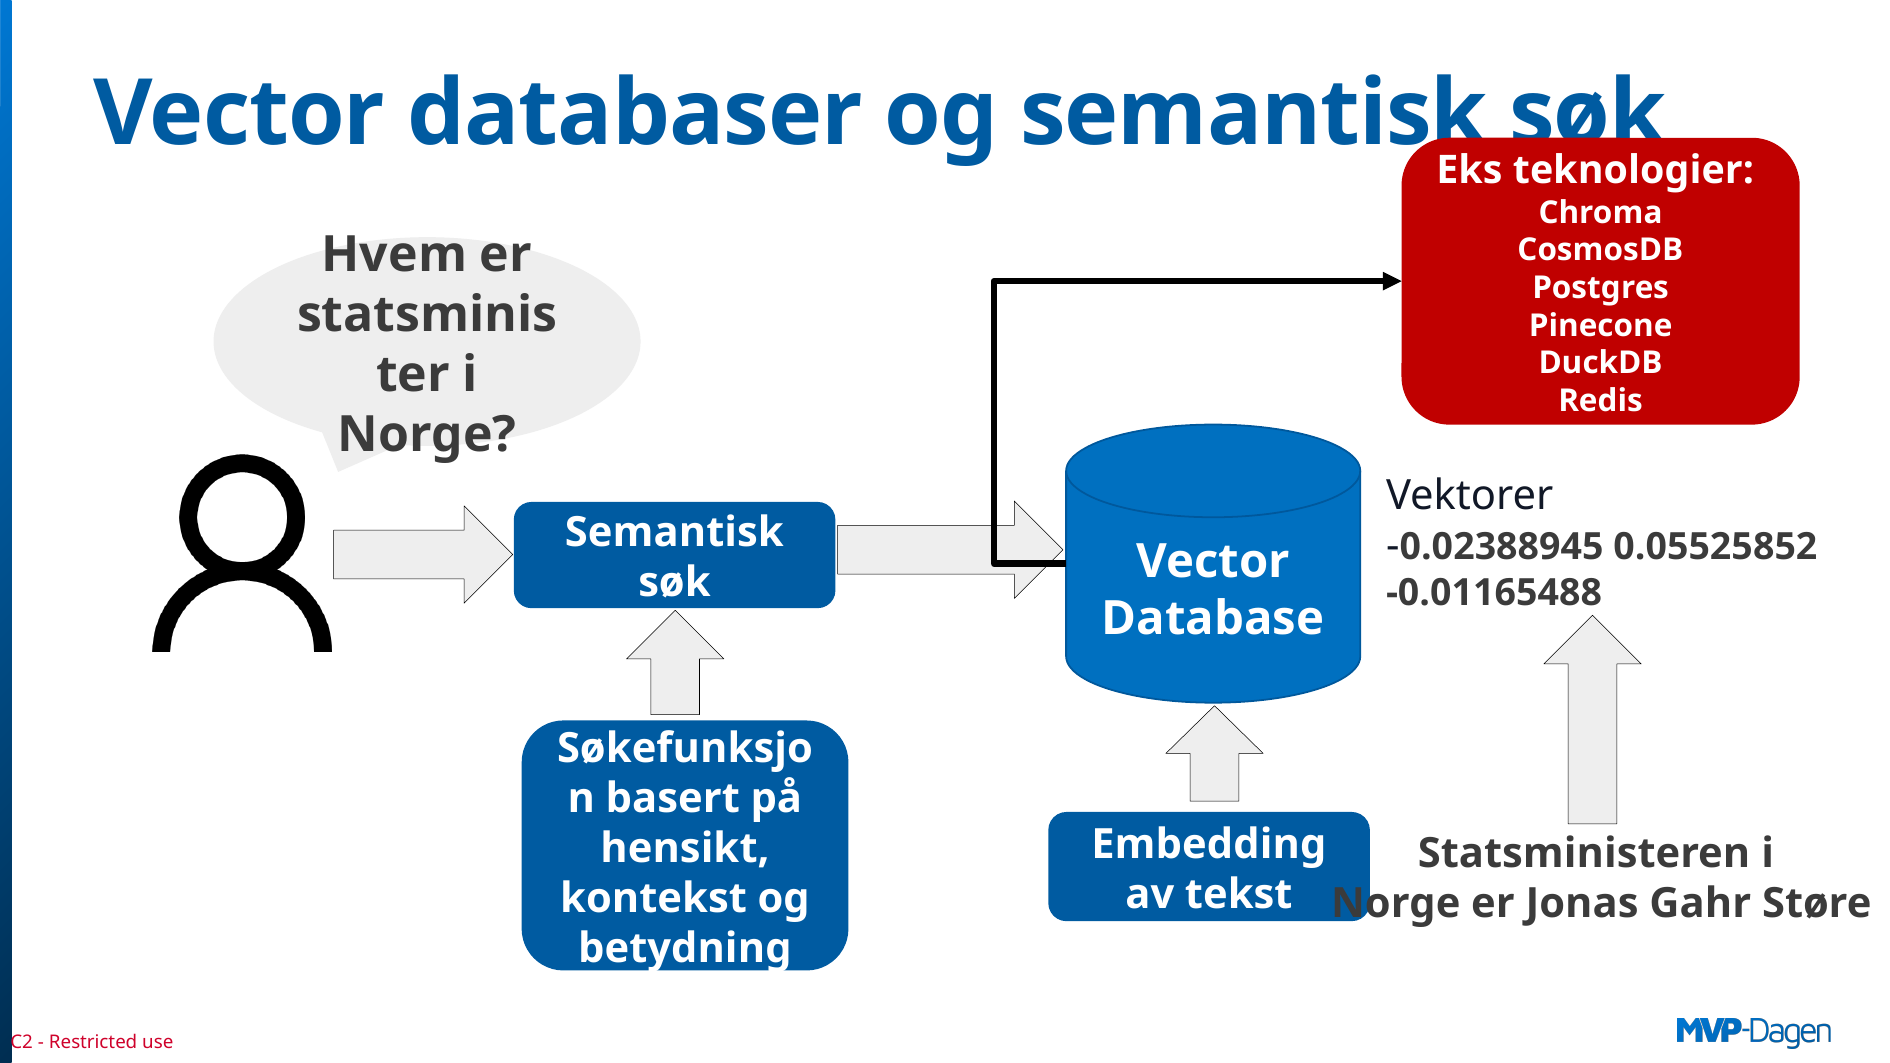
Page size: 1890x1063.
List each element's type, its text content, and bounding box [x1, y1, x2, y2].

text_box Statsministeren i Norge er Jonas Gahr Støre [1128, 818, 1890, 934]
text_box [387, 505, 514, 605]
text_box Søkefunksjon basert på hensikt, kontekst og betydning [520, 719, 850, 972]
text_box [1235, 258, 1380, 448]
text_box Vector Database [1065, 423, 1362, 704]
text_box Semantisk søk [512, 501, 837, 610]
text_box [625, 609, 725, 716]
picture [1677, 1018, 1831, 1049]
text_box [1164, 705, 1265, 803]
text_box [1543, 614, 1643, 825]
text_box [836, 524, 1047, 600]
text_box Embedding av tekst [1047, 811, 1367, 923]
text_box Vektorer -0.02388945 0.05525852 -0.01165488 [1371, 460, 1890, 620]
picture [97, 409, 387, 698]
text_box Eks teknologier: Chroma CosmosDB Postgres Pinecone DuckDB Redis [1400, 136, 1801, 426]
text_box [997, 500, 1064, 560]
text_box Hvem er statsminister i Norge? [212, 236, 642, 452]
title Vector databaser og semantisk søk [78, 37, 1812, 171]
